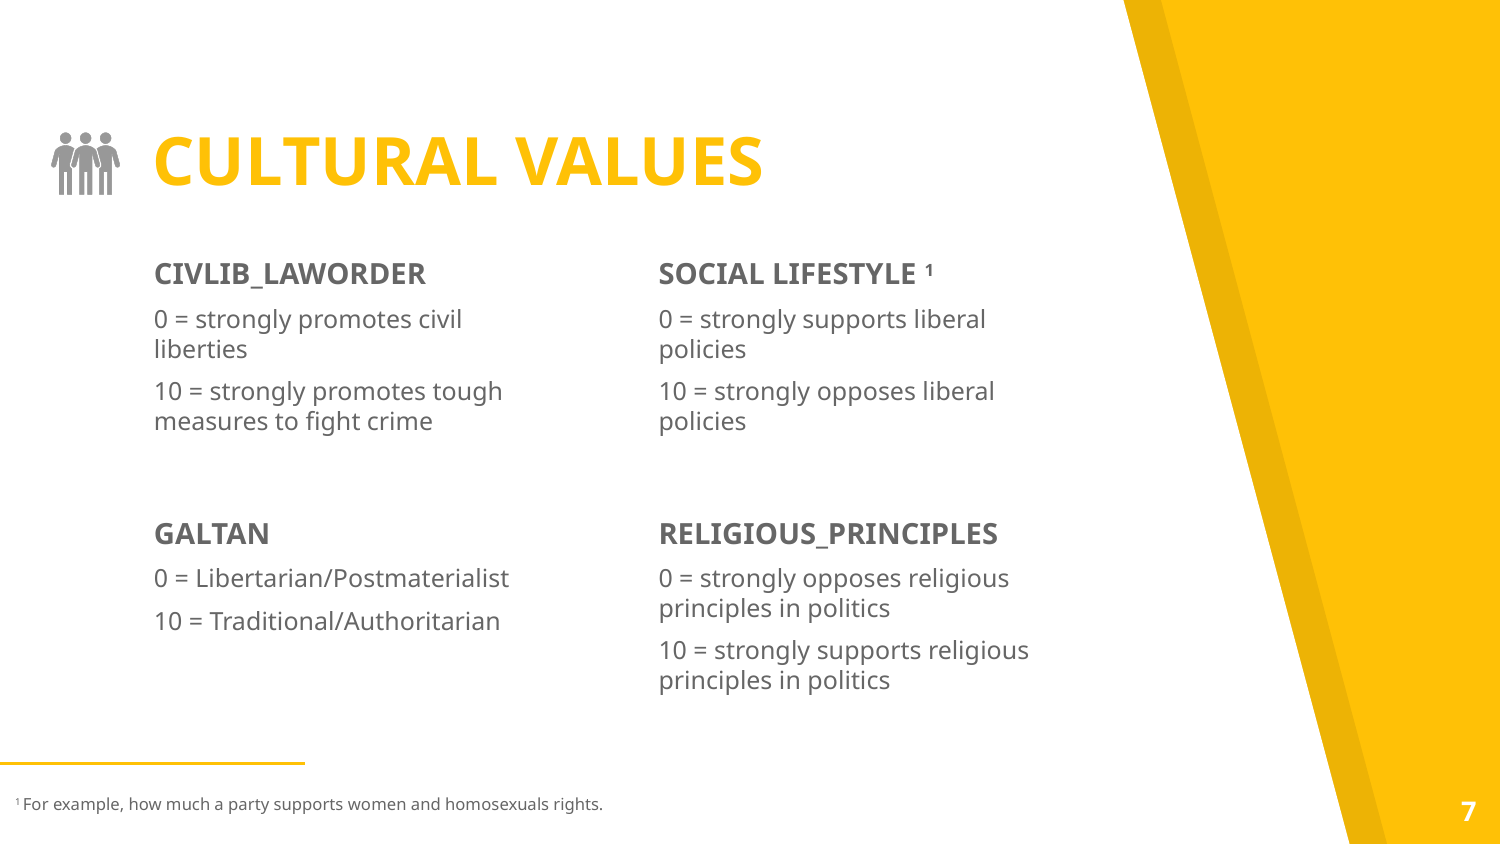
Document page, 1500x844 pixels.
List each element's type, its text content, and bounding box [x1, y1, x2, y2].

picture [46, 124, 125, 203]
list CIVLIB_LAWORDER 0 = strongly promotes civil liberties 10 = strongly promotes tough measures to fight crime [139, 240, 574, 455]
text_box CULTURAL VALUES [137, 115, 1011, 203]
text_box RELIGIOUS_PRINCIPLES 0 = strongly opposes religious principles in politics 10 = strongly supports religious principles in politics [643, 500, 1079, 715]
slide_number 7 [1401, 779, 1492, 844]
text_box GALTAN 0 = Libertarian/Postmaterialist 10 = Traditional/Authoritarian [138, 500, 574, 715]
text_box SOCIAL LIFESTYLE 1 0 = strongly supports liberal policies 10 = strongly opposes liberal policies [643, 240, 1079, 455]
text_box 1 For example, how much a party supports women and homosexuals rights. [0, 779, 830, 826]
